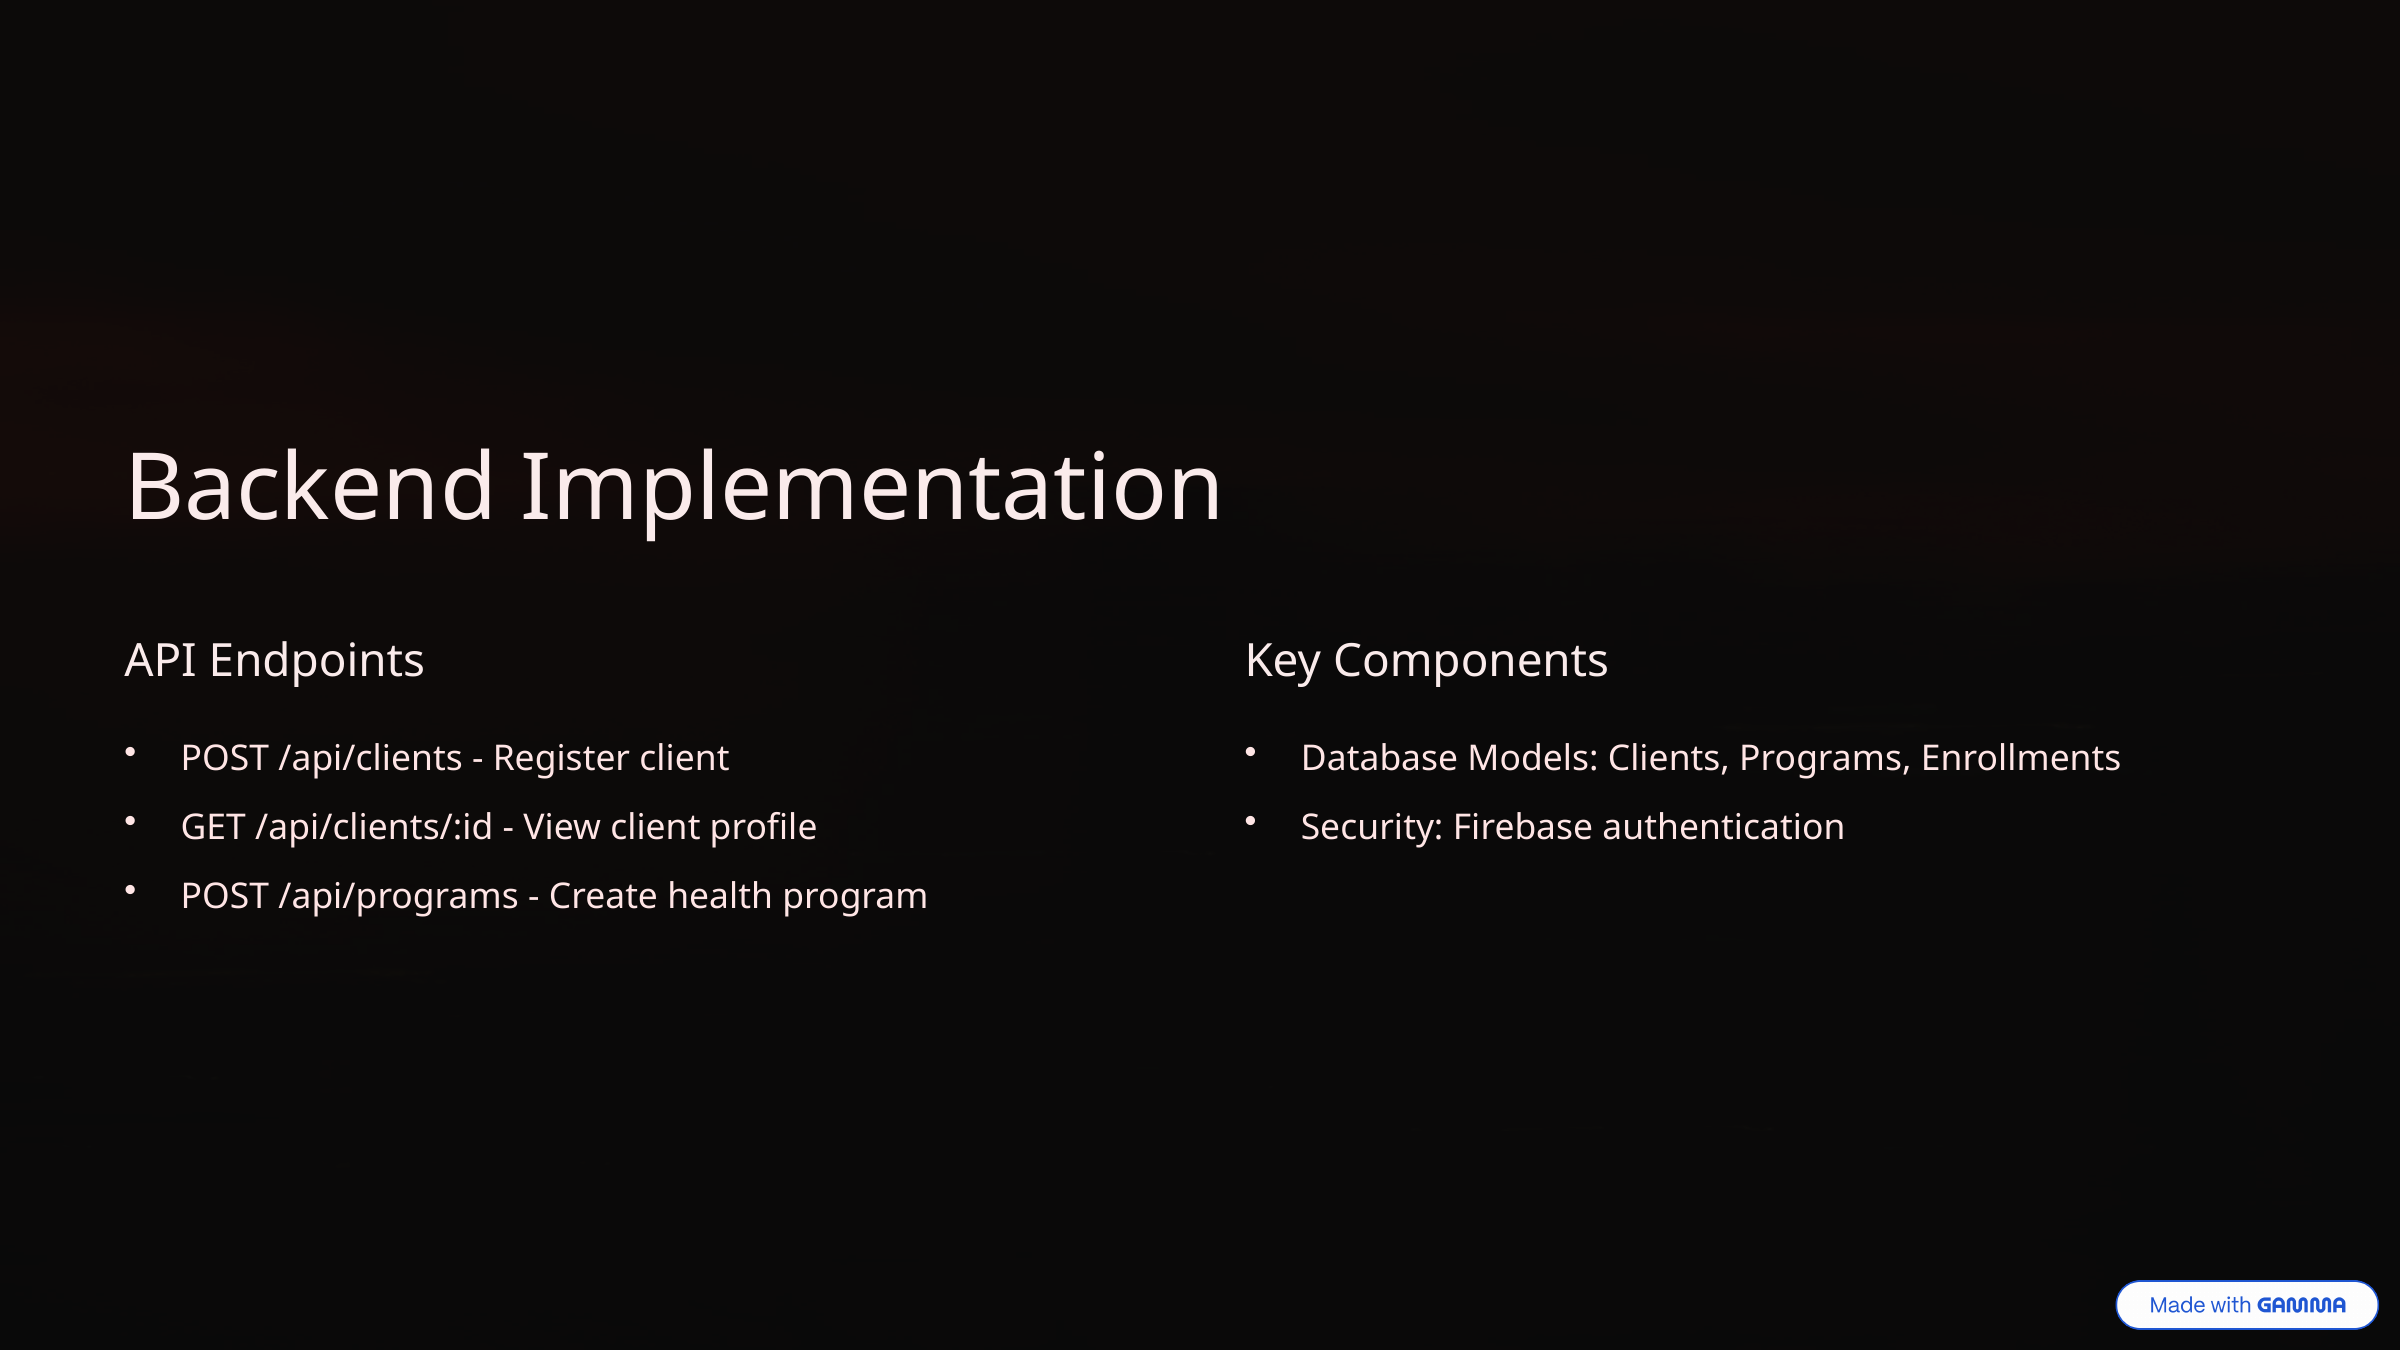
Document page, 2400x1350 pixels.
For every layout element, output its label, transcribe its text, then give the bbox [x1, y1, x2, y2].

text_box Backend Implementation [124, 421, 1524, 538]
text_box API Endpoints [124, 626, 592, 686]
text_box Key Components [1244, 626, 1713, 686]
text_box Database Models: Clients, Programs, Enrollments [1244, 720, 2277, 778]
text_box GET /api/clients/:id - View client profile [124, 790, 1157, 848]
text_box Security: Firebase authentication [1244, 790, 2277, 848]
text_box POST /api/clients - Register client [124, 720, 1157, 778]
text_box POST /api/programs - Create health program [124, 859, 1157, 917]
picture [2106, 1271, 2389, 1339]
